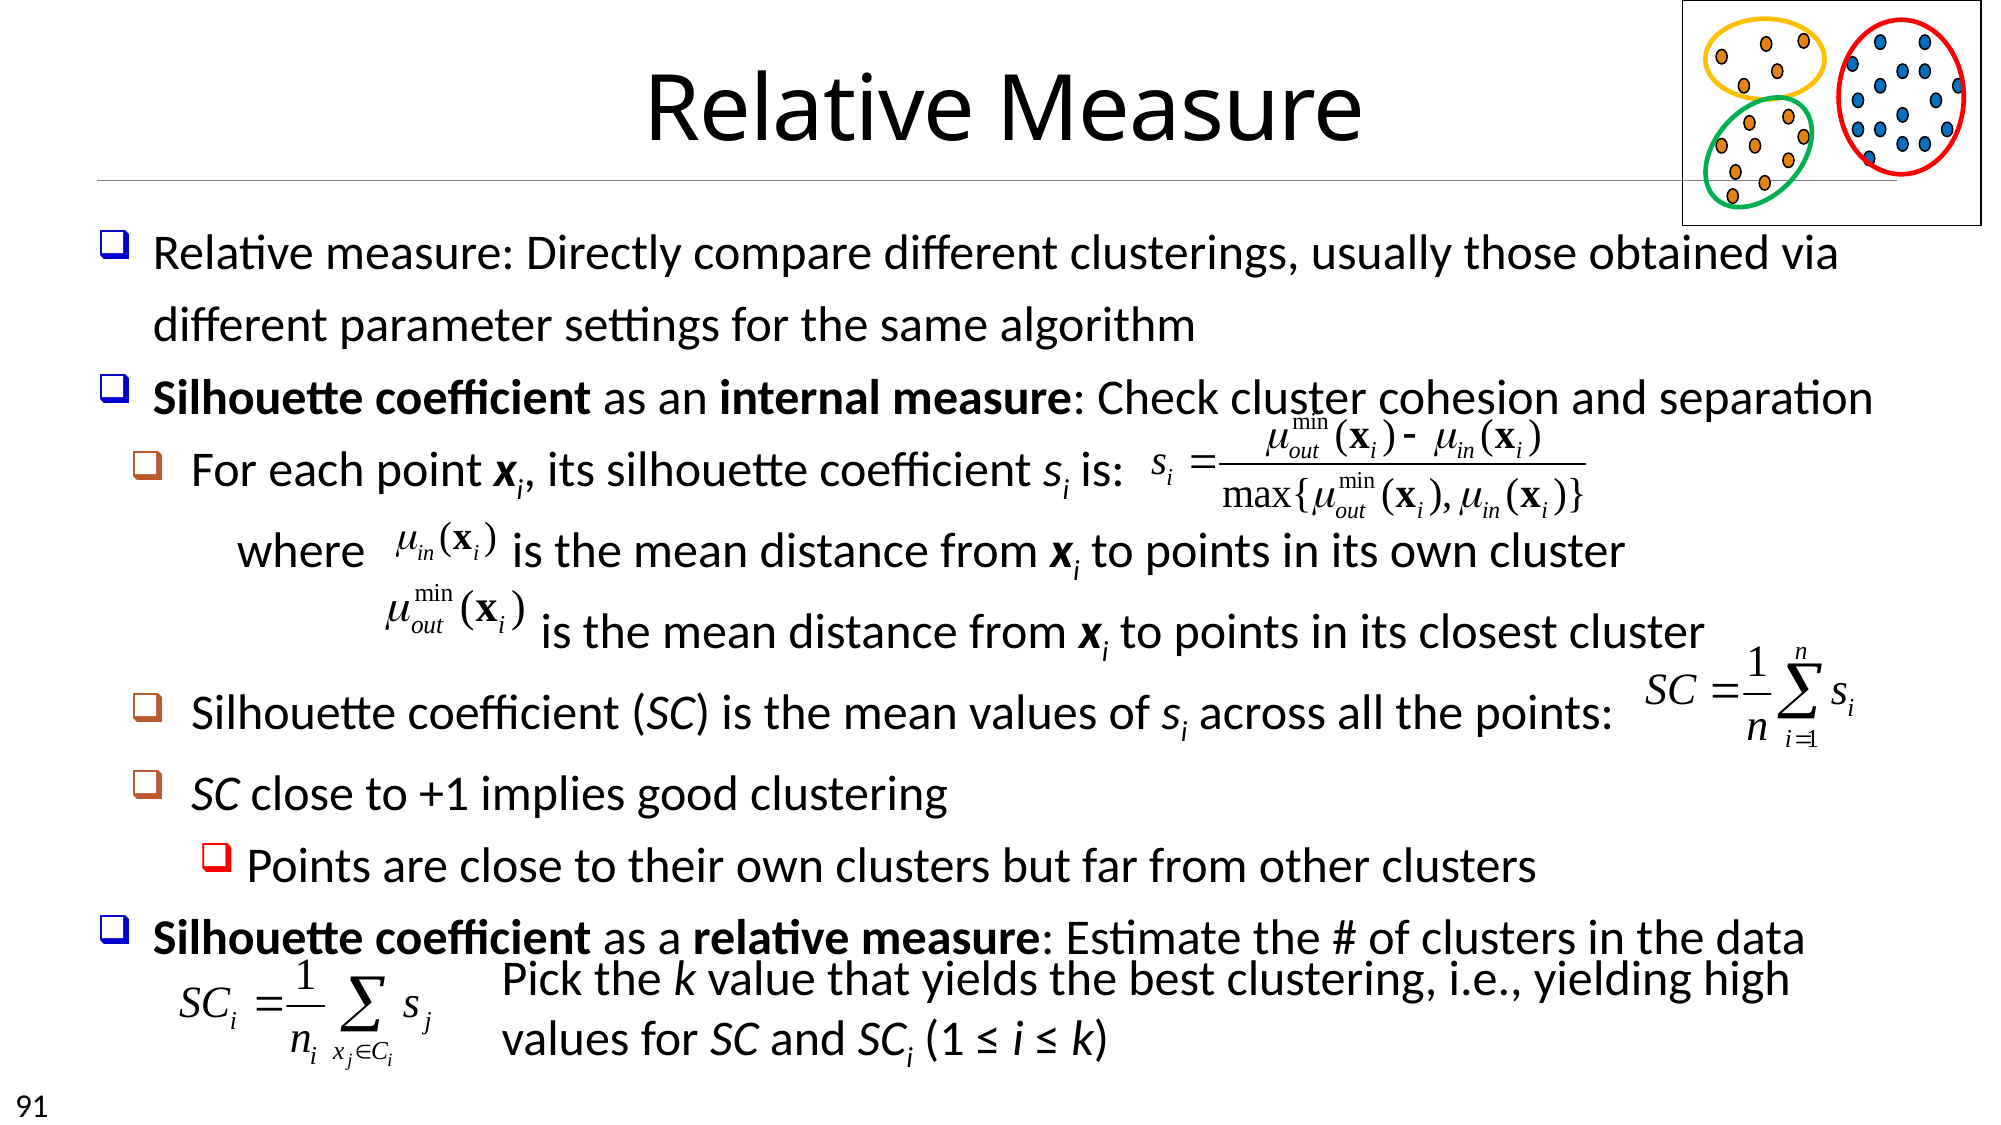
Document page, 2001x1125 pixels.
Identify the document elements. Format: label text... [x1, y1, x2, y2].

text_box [1682, 0, 1982, 227]
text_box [1143, 401, 1595, 528]
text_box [171, 942, 447, 1082]
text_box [1637, 629, 1869, 758]
title Relative Measure [326, 62, 1679, 163]
text_box Pick the k value that yields the best clustering, i.e., yielding high values for SC and SCi (1 ≤ i ≤ k) [411, 937, 1877, 1081]
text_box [387, 510, 505, 569]
list Relative measure: Directly compare different clusterings, usually those obtained via different parameter settings for the same algorithm Silhouette coefficient as an internal measure: Check cluster cohesion and separation For each point xi, its silhouette coefficient si is: where is the mean distance from xi to points in its own cluster is the mean distance from xi to points in its closest cluster Silhouette coefficient (SC) is the mean values of si across all the points: SC close to +1 implies good clustering Points are close to their own clusters but far from other clusters Silhouette coefficient as a relative measure: Estimate the # of clusters in the data [81, 200, 1948, 1088]
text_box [377, 572, 536, 645]
